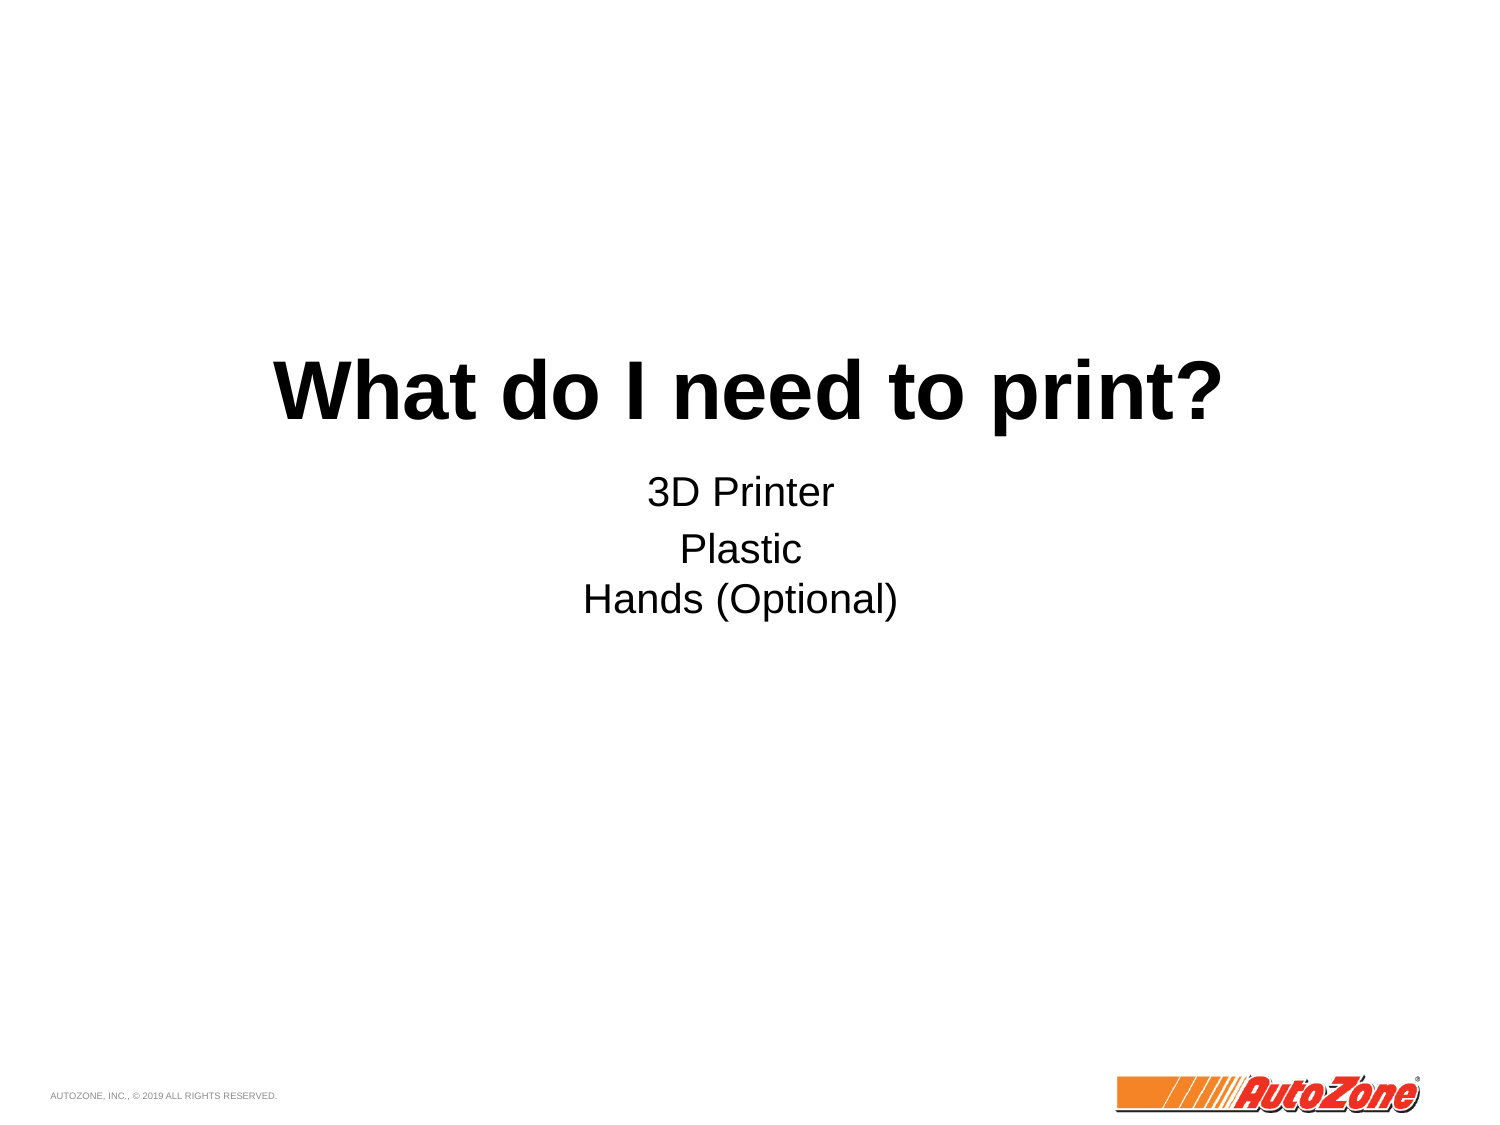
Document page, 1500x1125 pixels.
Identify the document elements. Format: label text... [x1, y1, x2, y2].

title What do I need to print? [37, 327, 1463, 457]
list 3D Printer Plastic Hands (Optional) [0, 457, 1426, 668]
picture [1115, 1074, 1420, 1113]
